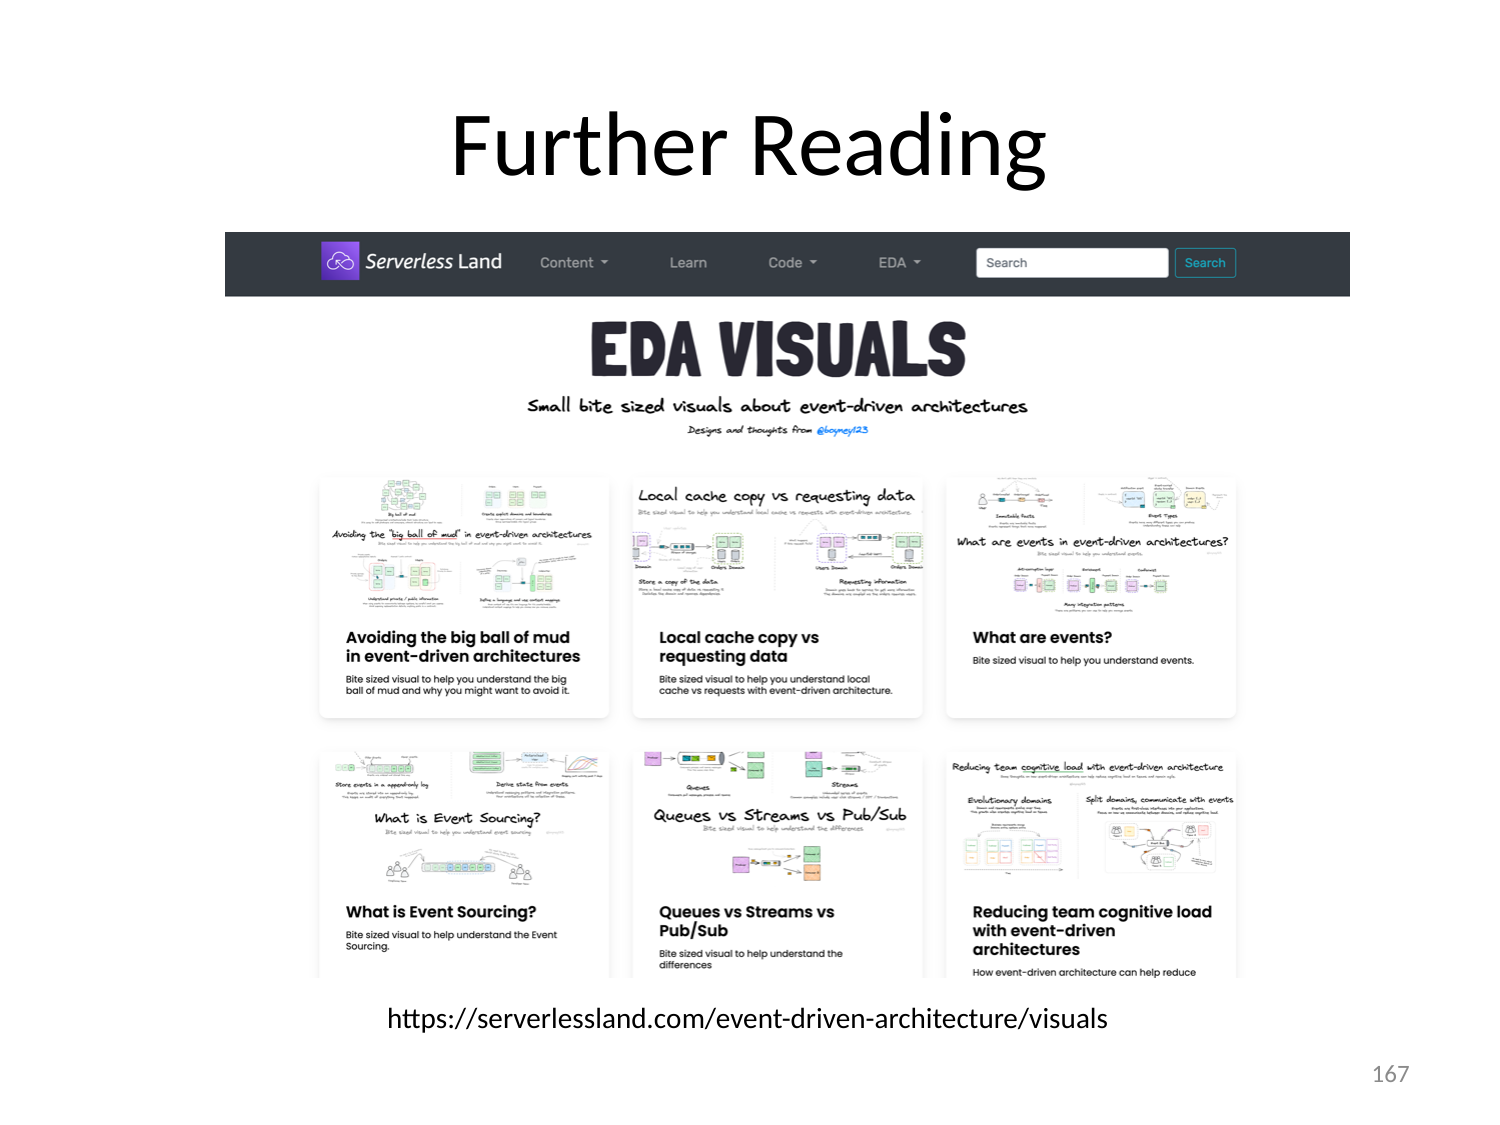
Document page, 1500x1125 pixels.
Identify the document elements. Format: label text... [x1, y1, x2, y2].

title Further Reading [75, 45, 1425, 233]
slide_number 167 [1074, 1042, 1425, 1103]
picture [225, 232, 1350, 979]
text_box https://serverlessland.com/event-driven-architecture/visuals [372, 992, 1231, 1042]
